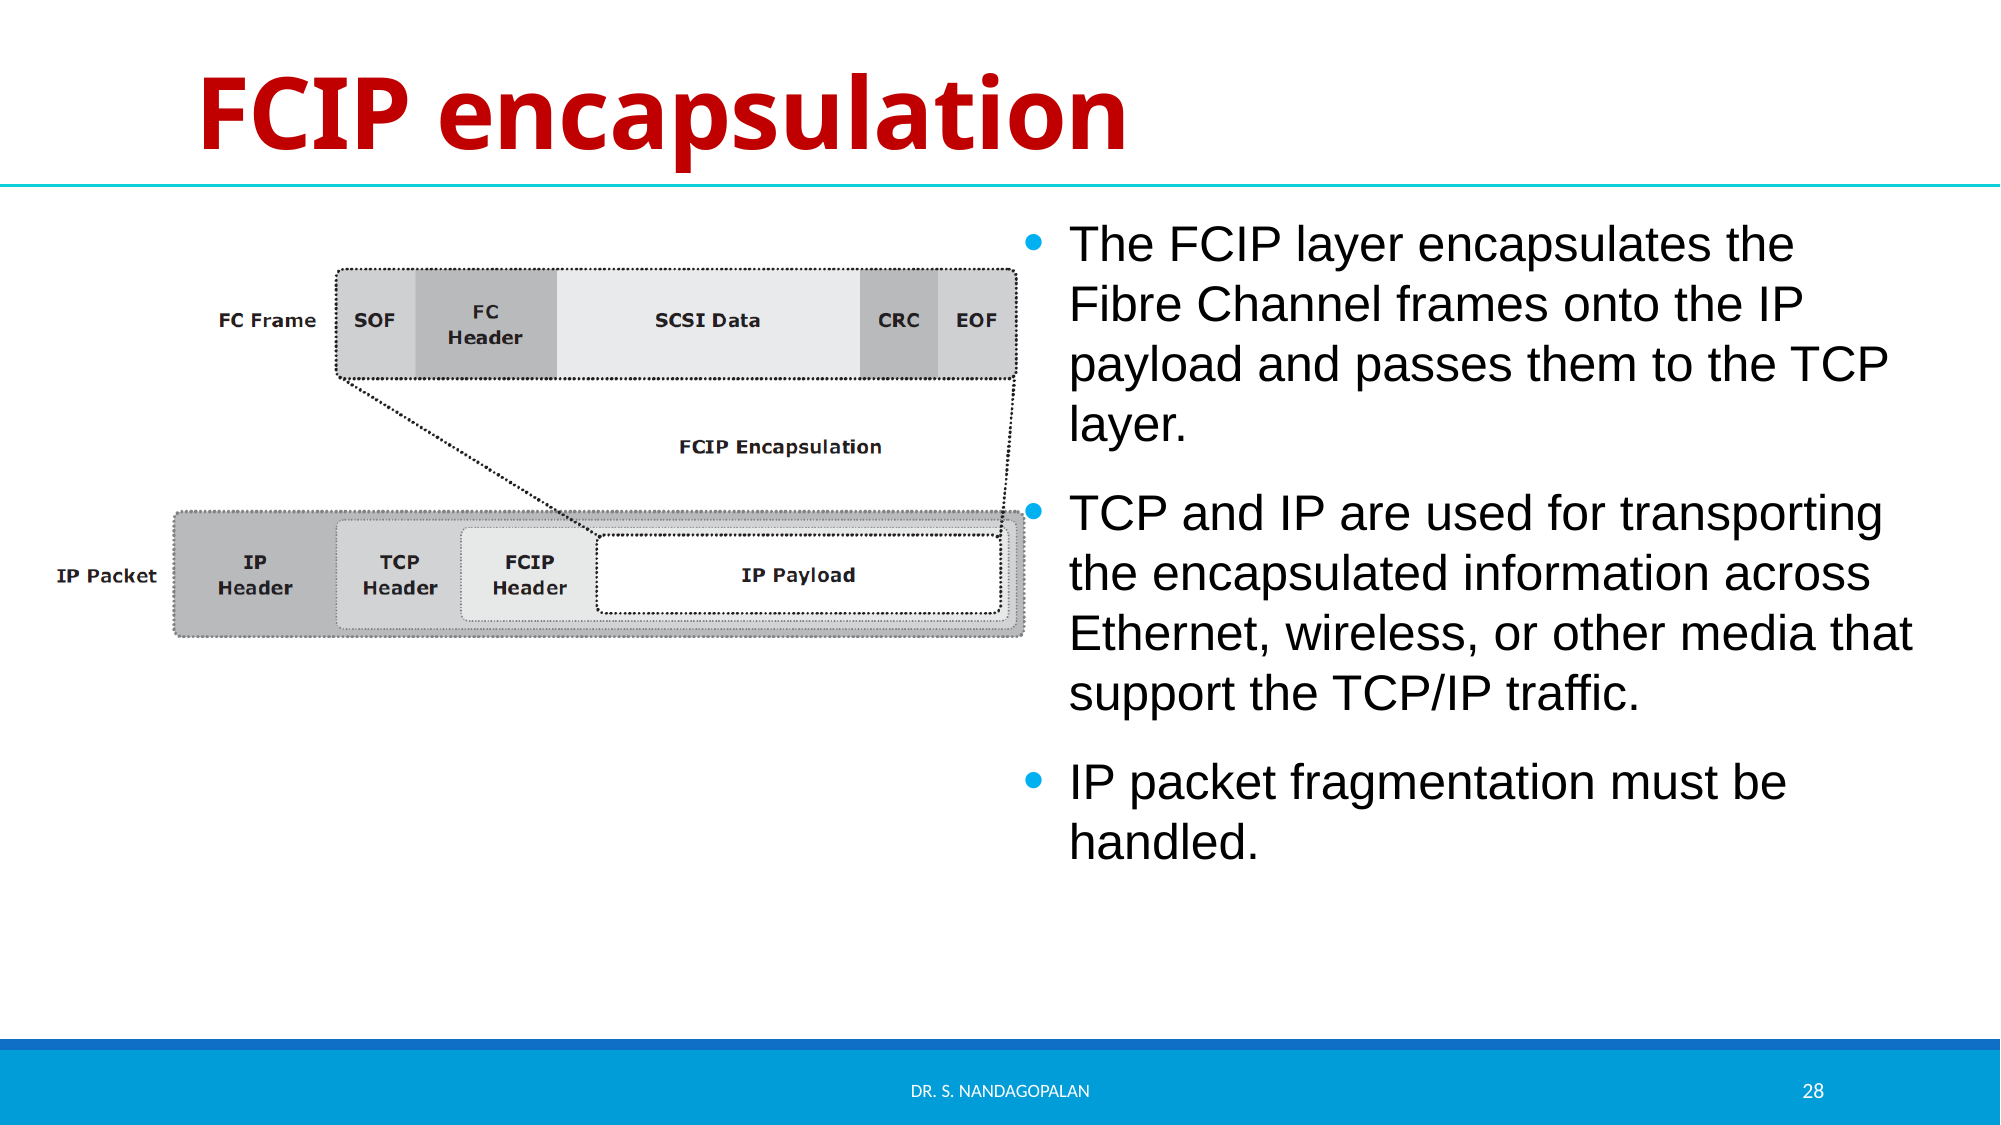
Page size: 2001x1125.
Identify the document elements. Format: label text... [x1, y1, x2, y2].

footer Dr. S. Nandagopalan [604, 1059, 1396, 1120]
text_box The FCIP layer encapsulates the Fibre Channel frames onto the IP payload and passes them to the TCP layer. TCP and IP are used for transporting the encapsulated information across Ethernet, wireless, or other media that support the TCP/IP traffic. IP packet fragmentation must be handled. [1023, 203, 1922, 1033]
slide_number 28 [1624, 1059, 1840, 1120]
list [36, 245, 1031, 644]
title FCIP encapsulation [180, 47, 1691, 178]
